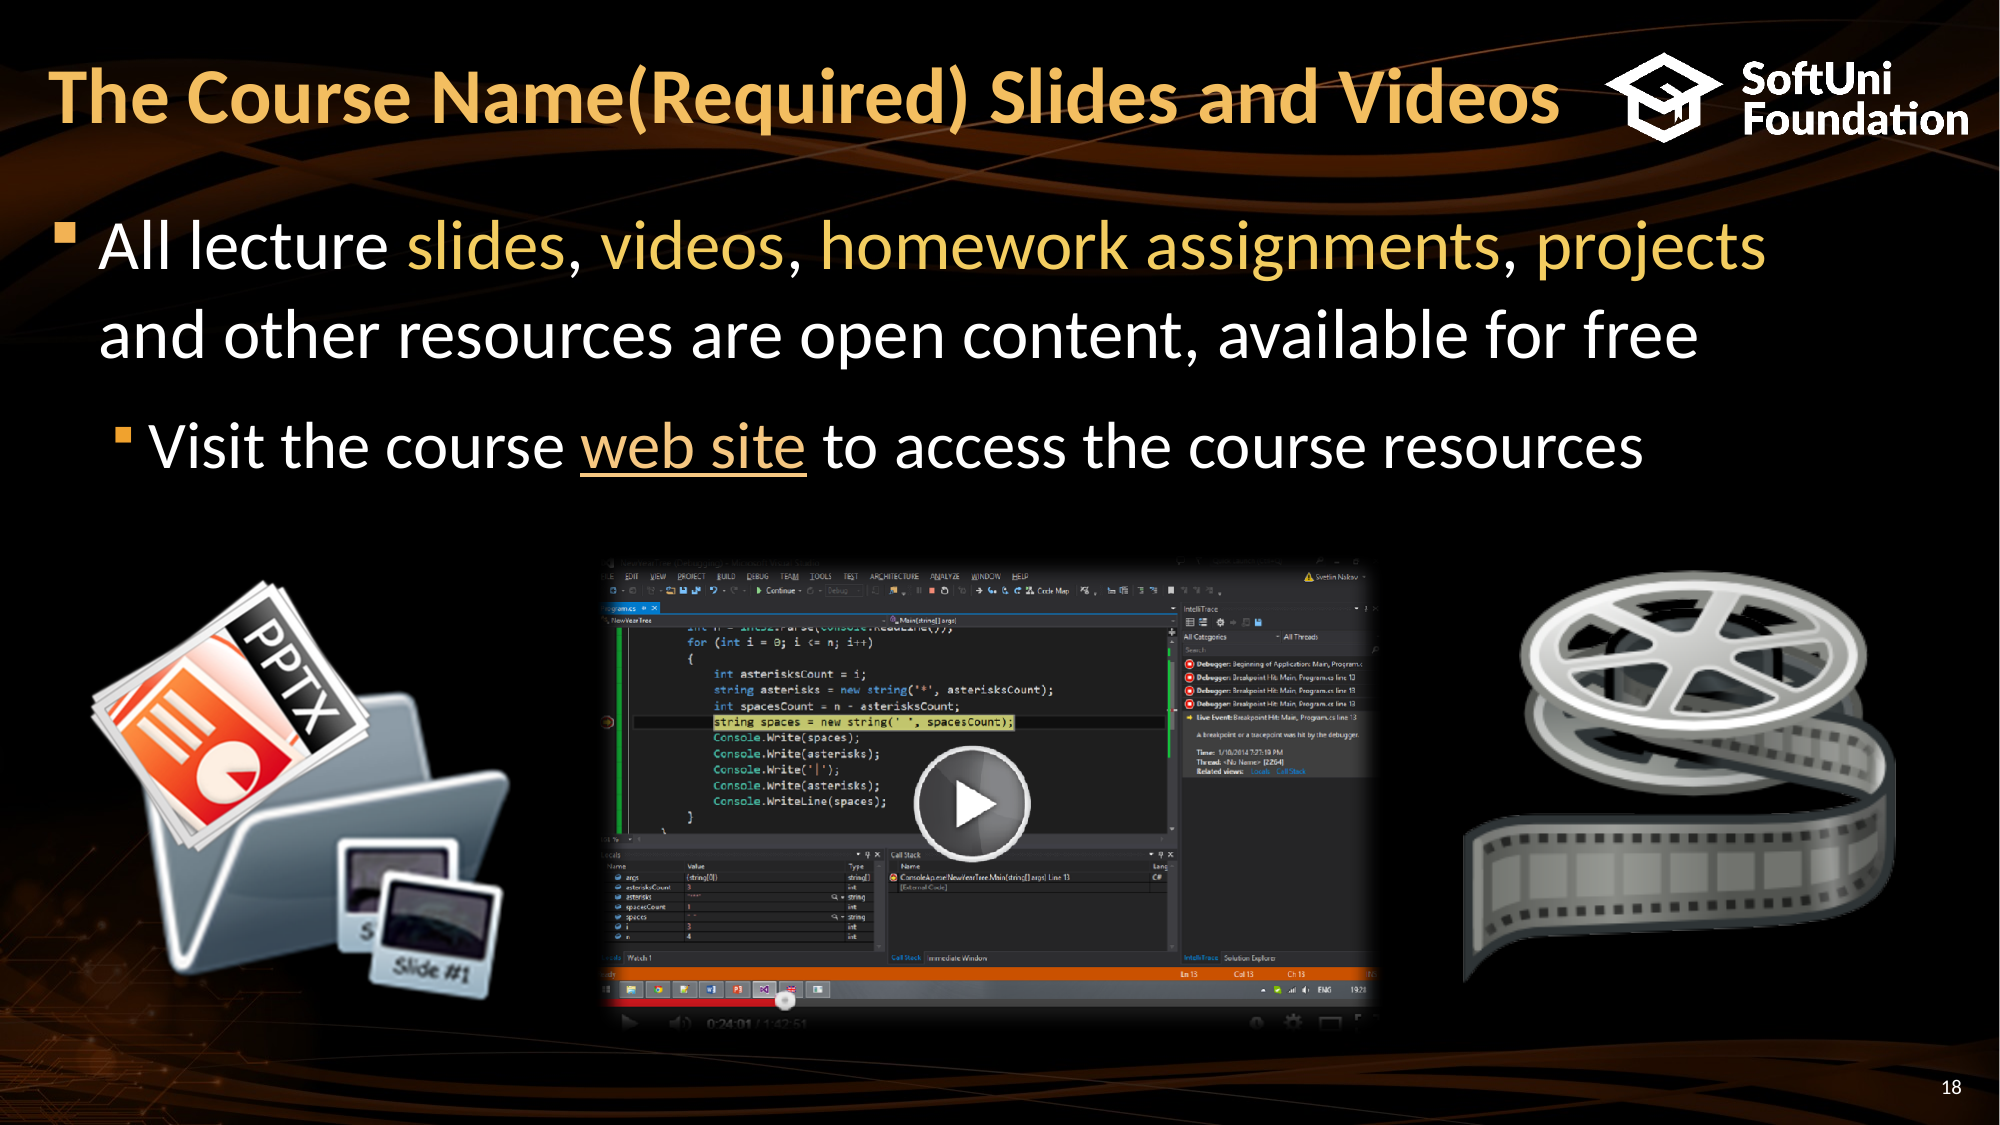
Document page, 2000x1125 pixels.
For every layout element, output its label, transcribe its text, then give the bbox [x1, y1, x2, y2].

picture [0, 0, 2000, 1125]
list All lecture slides, videos, homework assignments, projects and other resources are open content, available for free Visit the course web site to access the course resources [31, 188, 1968, 1103]
title The Course Name(Required) Slides and Videos [30, 6, 1602, 189]
